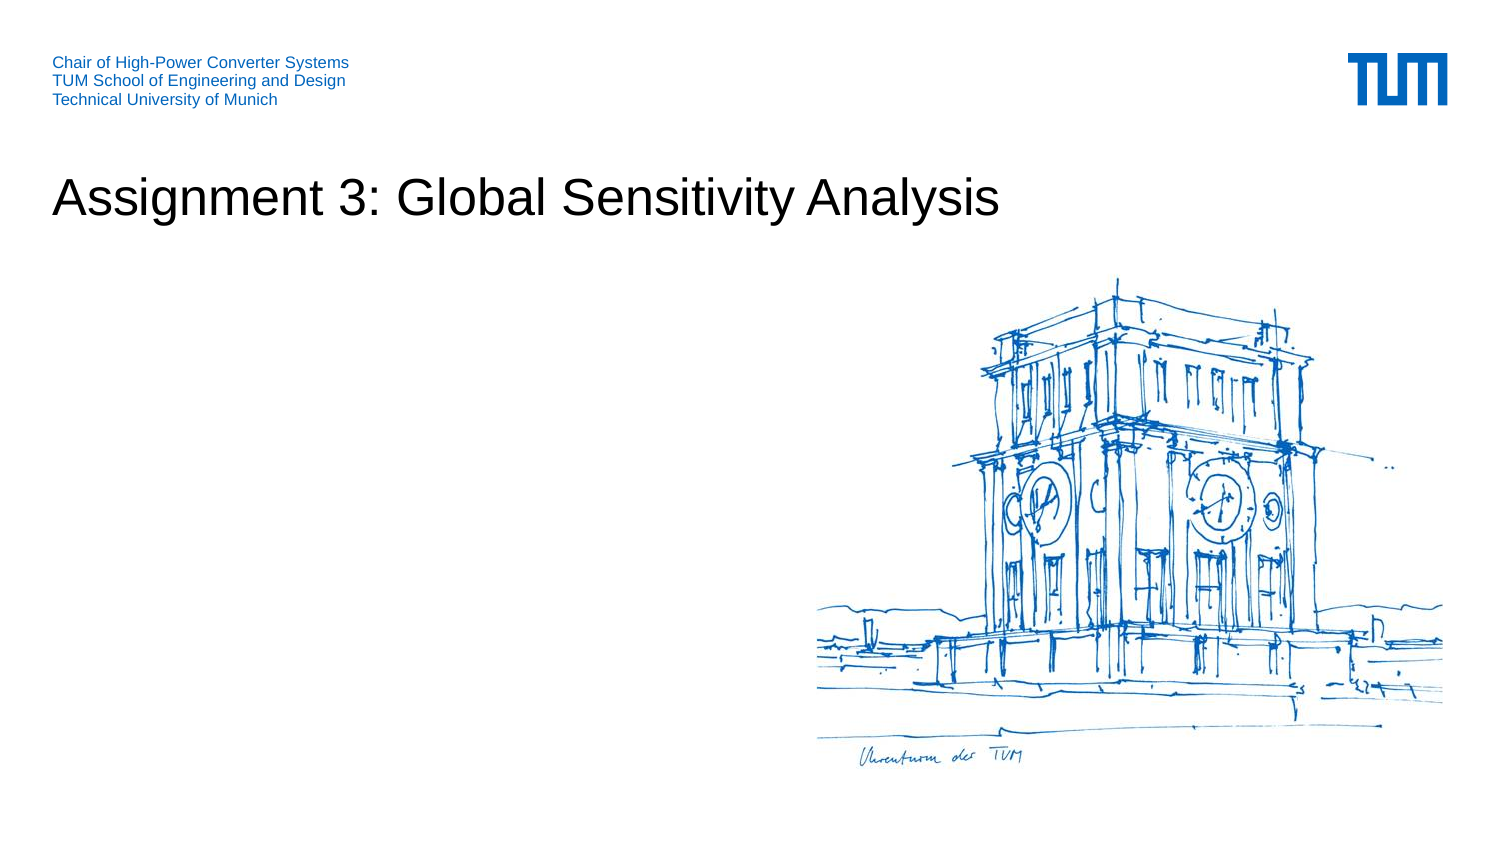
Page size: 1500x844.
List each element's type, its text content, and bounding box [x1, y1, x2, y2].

list [52, 313, 1449, 471]
picture [816, 242, 1443, 313]
picture [816, 471, 1443, 789]
title Assignment 3: Global Sensitivity Analysis [52, 159, 1449, 222]
